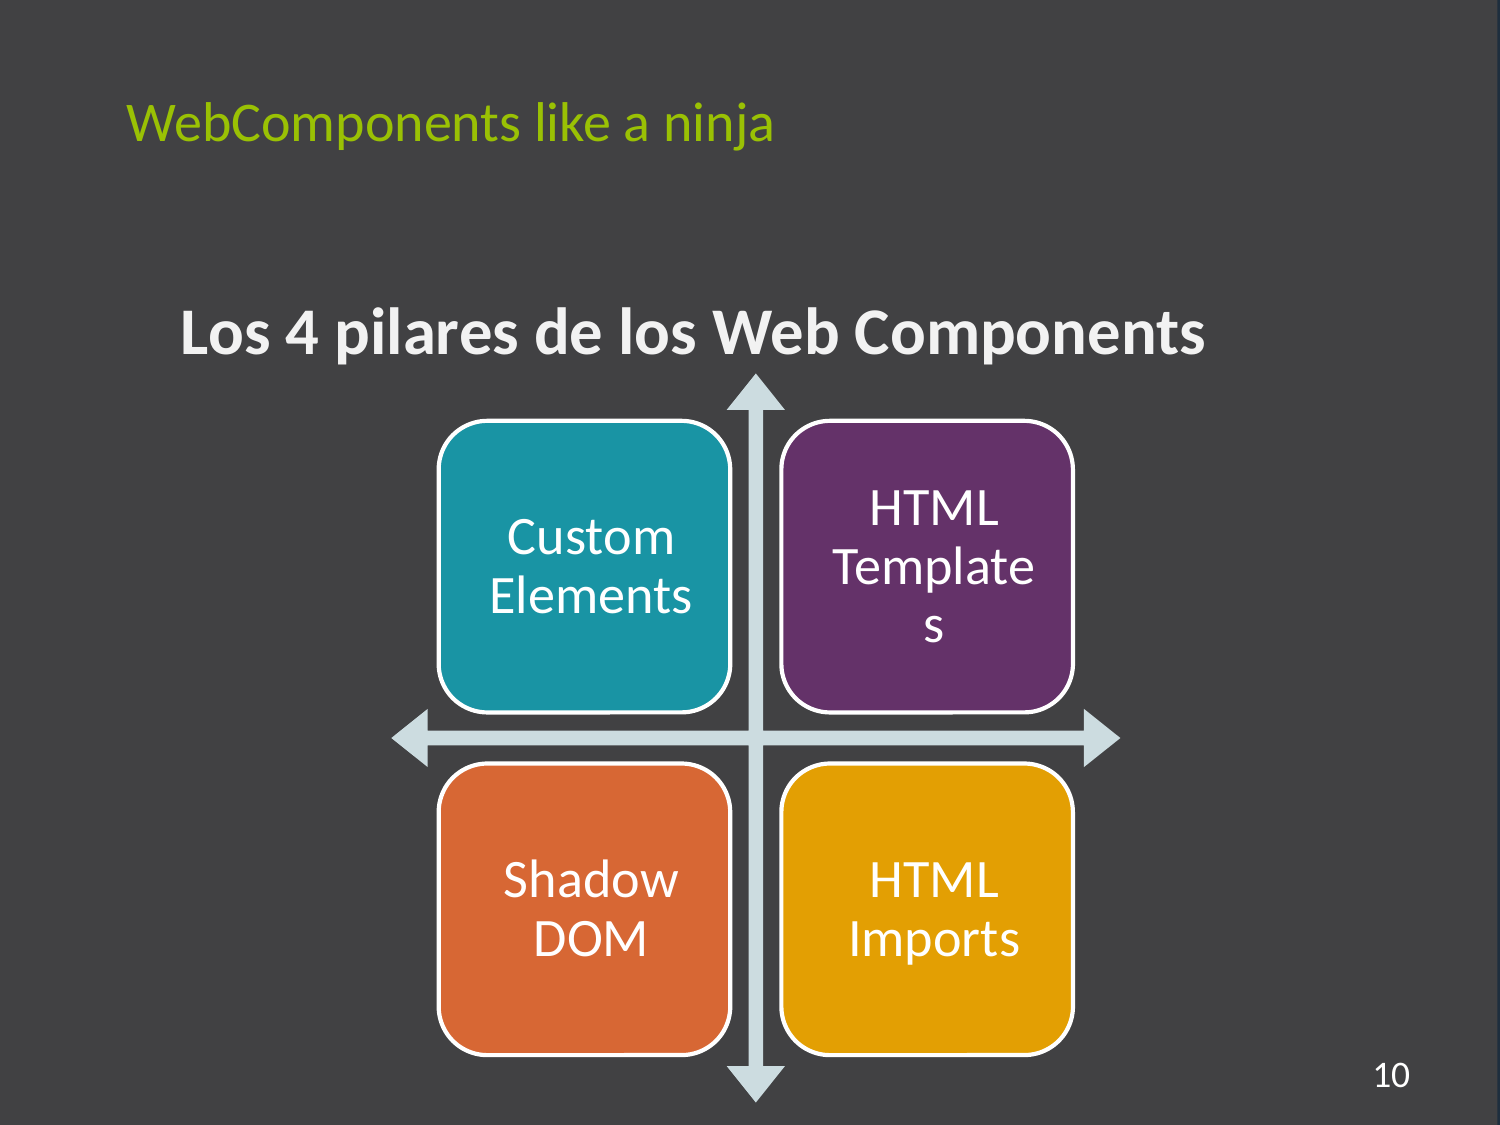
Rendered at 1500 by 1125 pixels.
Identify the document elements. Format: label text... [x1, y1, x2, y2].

text_box [112, 255, 1425, 941]
text_box 10 [1333, 1042, 1425, 1103]
text_box Los 4 pilares de los Web Components [137, 280, 1450, 1012]
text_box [182, 373, 1329, 1103]
list WebComponents like a ninja [112, 78, 1069, 161]
